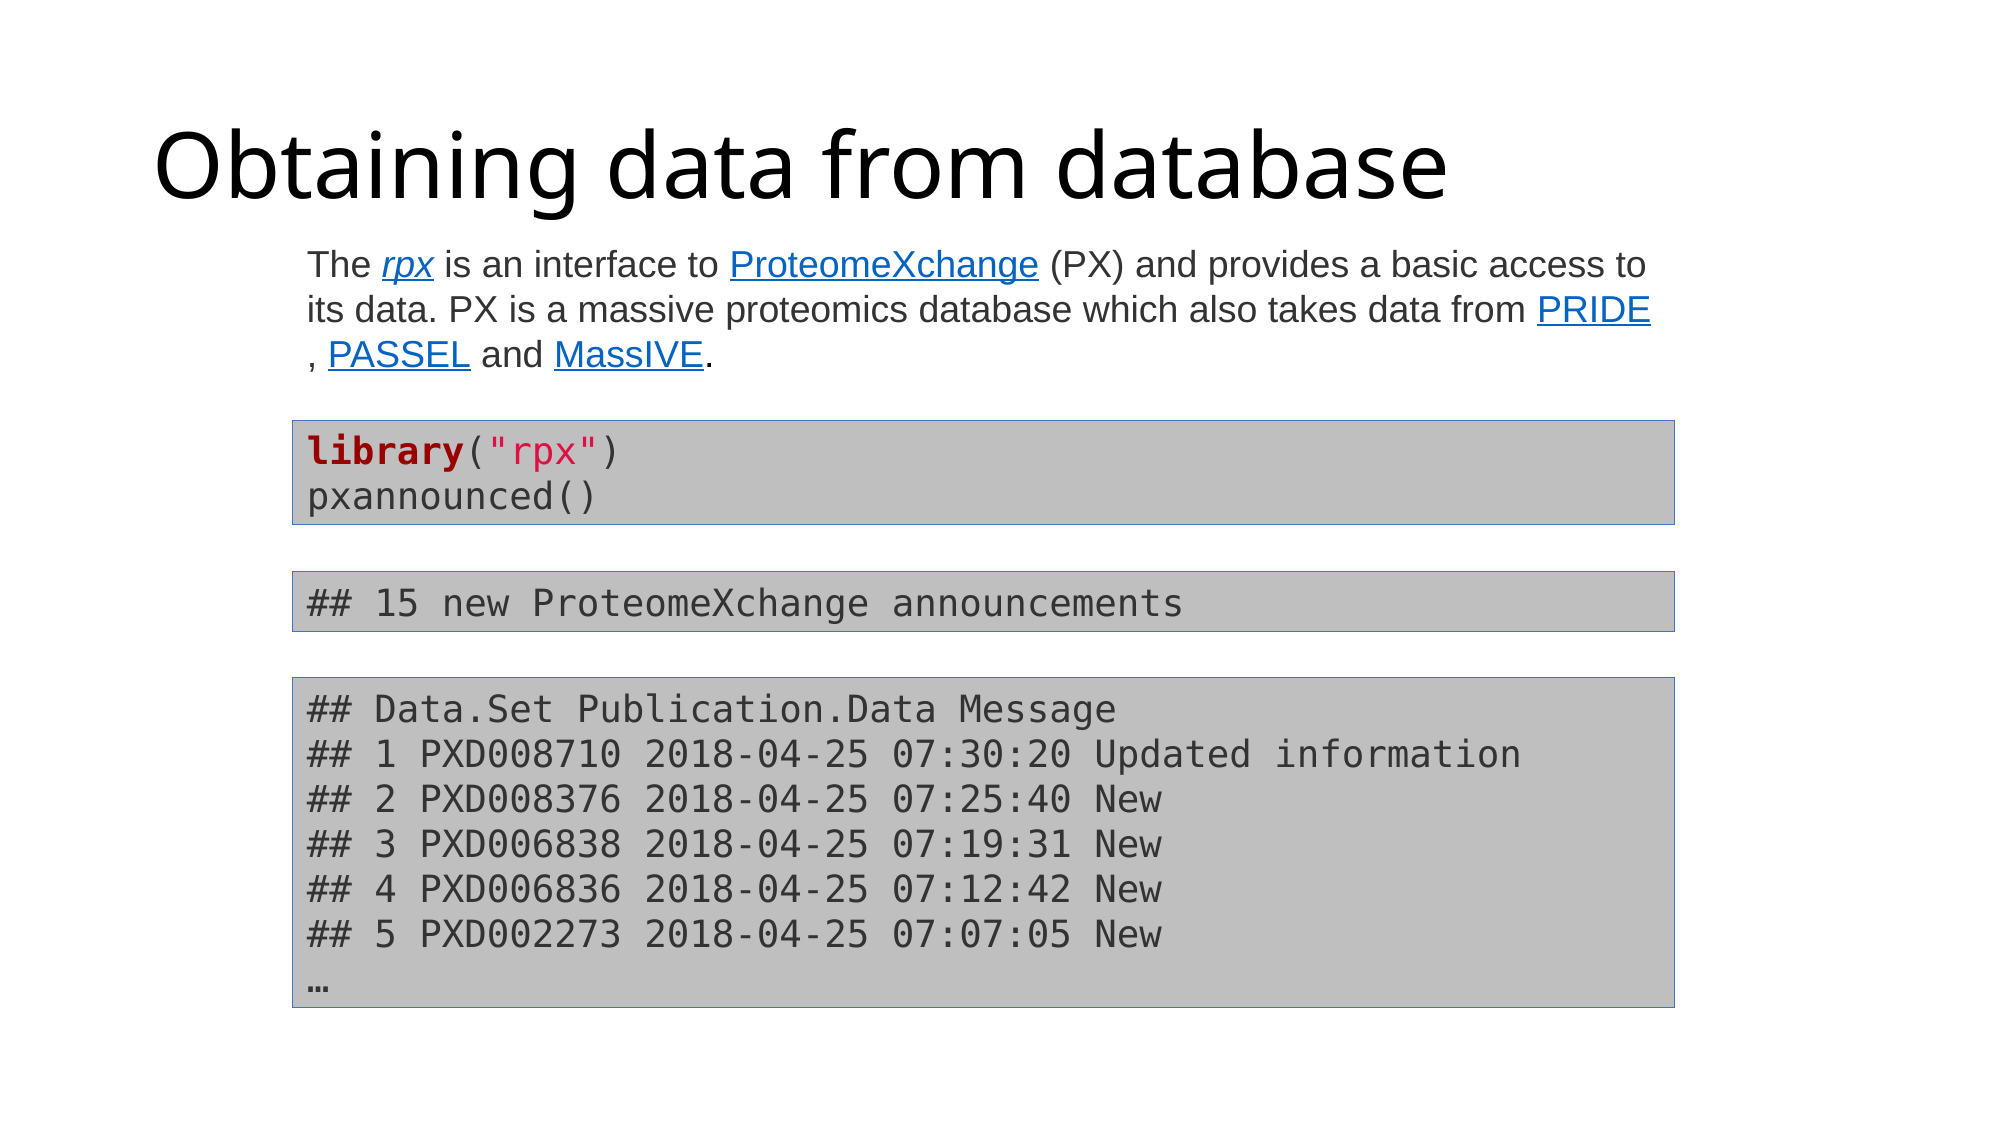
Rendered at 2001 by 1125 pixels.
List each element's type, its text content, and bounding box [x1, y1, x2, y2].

title Obtaining data from database [137, 59, 1863, 278]
text_box library("rpx") pxannounced() [292, 420, 1675, 525]
text_box The rpx is an interface to ProteomeXchange (PX) and provides a basic access to its data. PX is a massive proteomics database which also takes data from PRIDE, PASSEL and MassIVE. [292, 232, 1675, 383]
text_box ## 15 new ProteomeXchange announcements [292, 571, 1675, 632]
text_box ## Data.Set Publication.Data Message ## 1 PXD008710 2018-04-25 07:30:20 Updated information ## 2 PXD008376 2018-04-25 07:25:40 New ## 3 PXD006838 2018-04-25 07:19:31 New ## 4 PXD006836 2018-04-25 07:12:42 New ## 5 PXD002273 2018-04-25 07:07:05 New … [292, 677, 1675, 1008]
